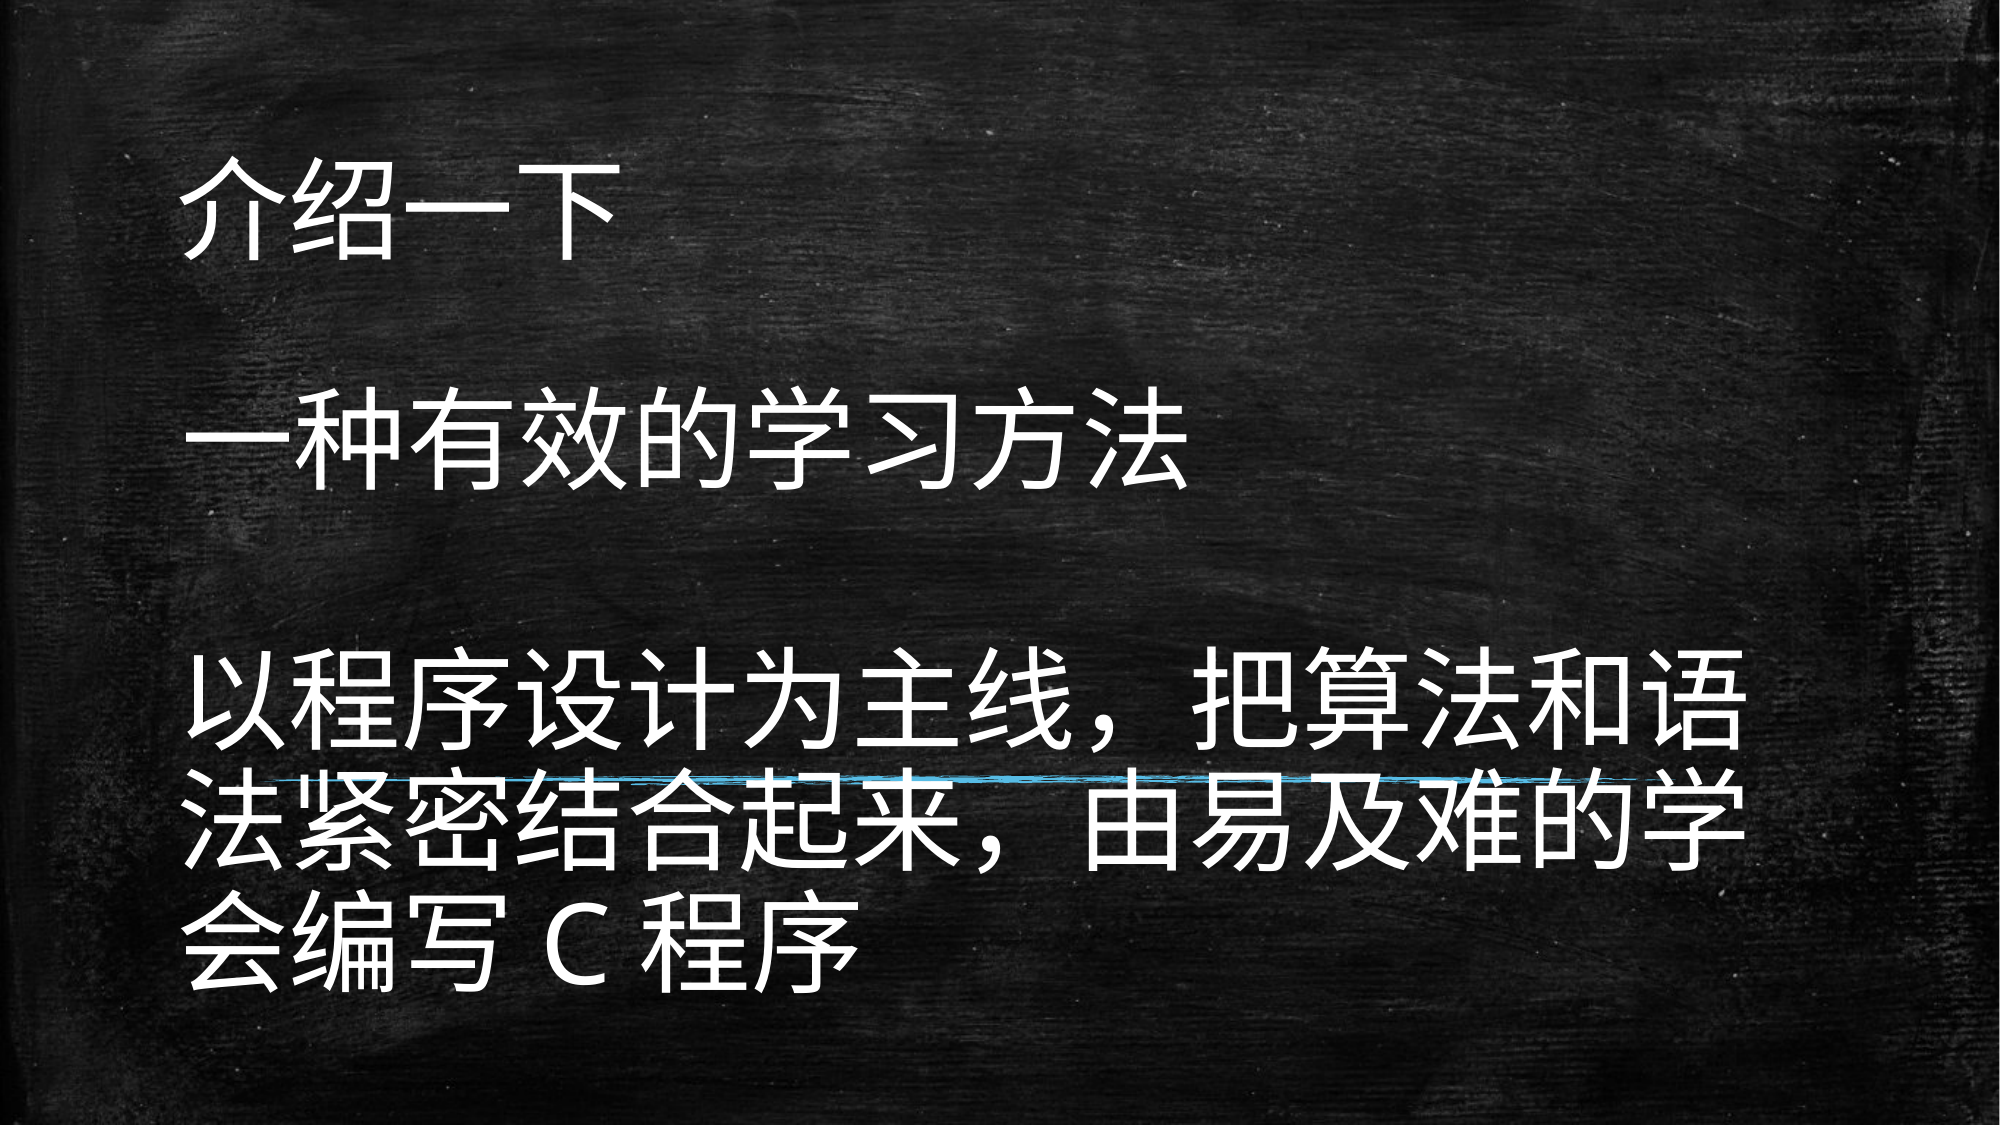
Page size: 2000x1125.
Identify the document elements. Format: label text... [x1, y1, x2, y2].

text_box 以程序设计为主线，把算法和语法紧密结合起来，由易及难的学会编写C程序 [161, 628, 1874, 1016]
title 介绍一下 [161, 107, 658, 283]
text_box 一种有效的学习方法 [166, 338, 1242, 514]
